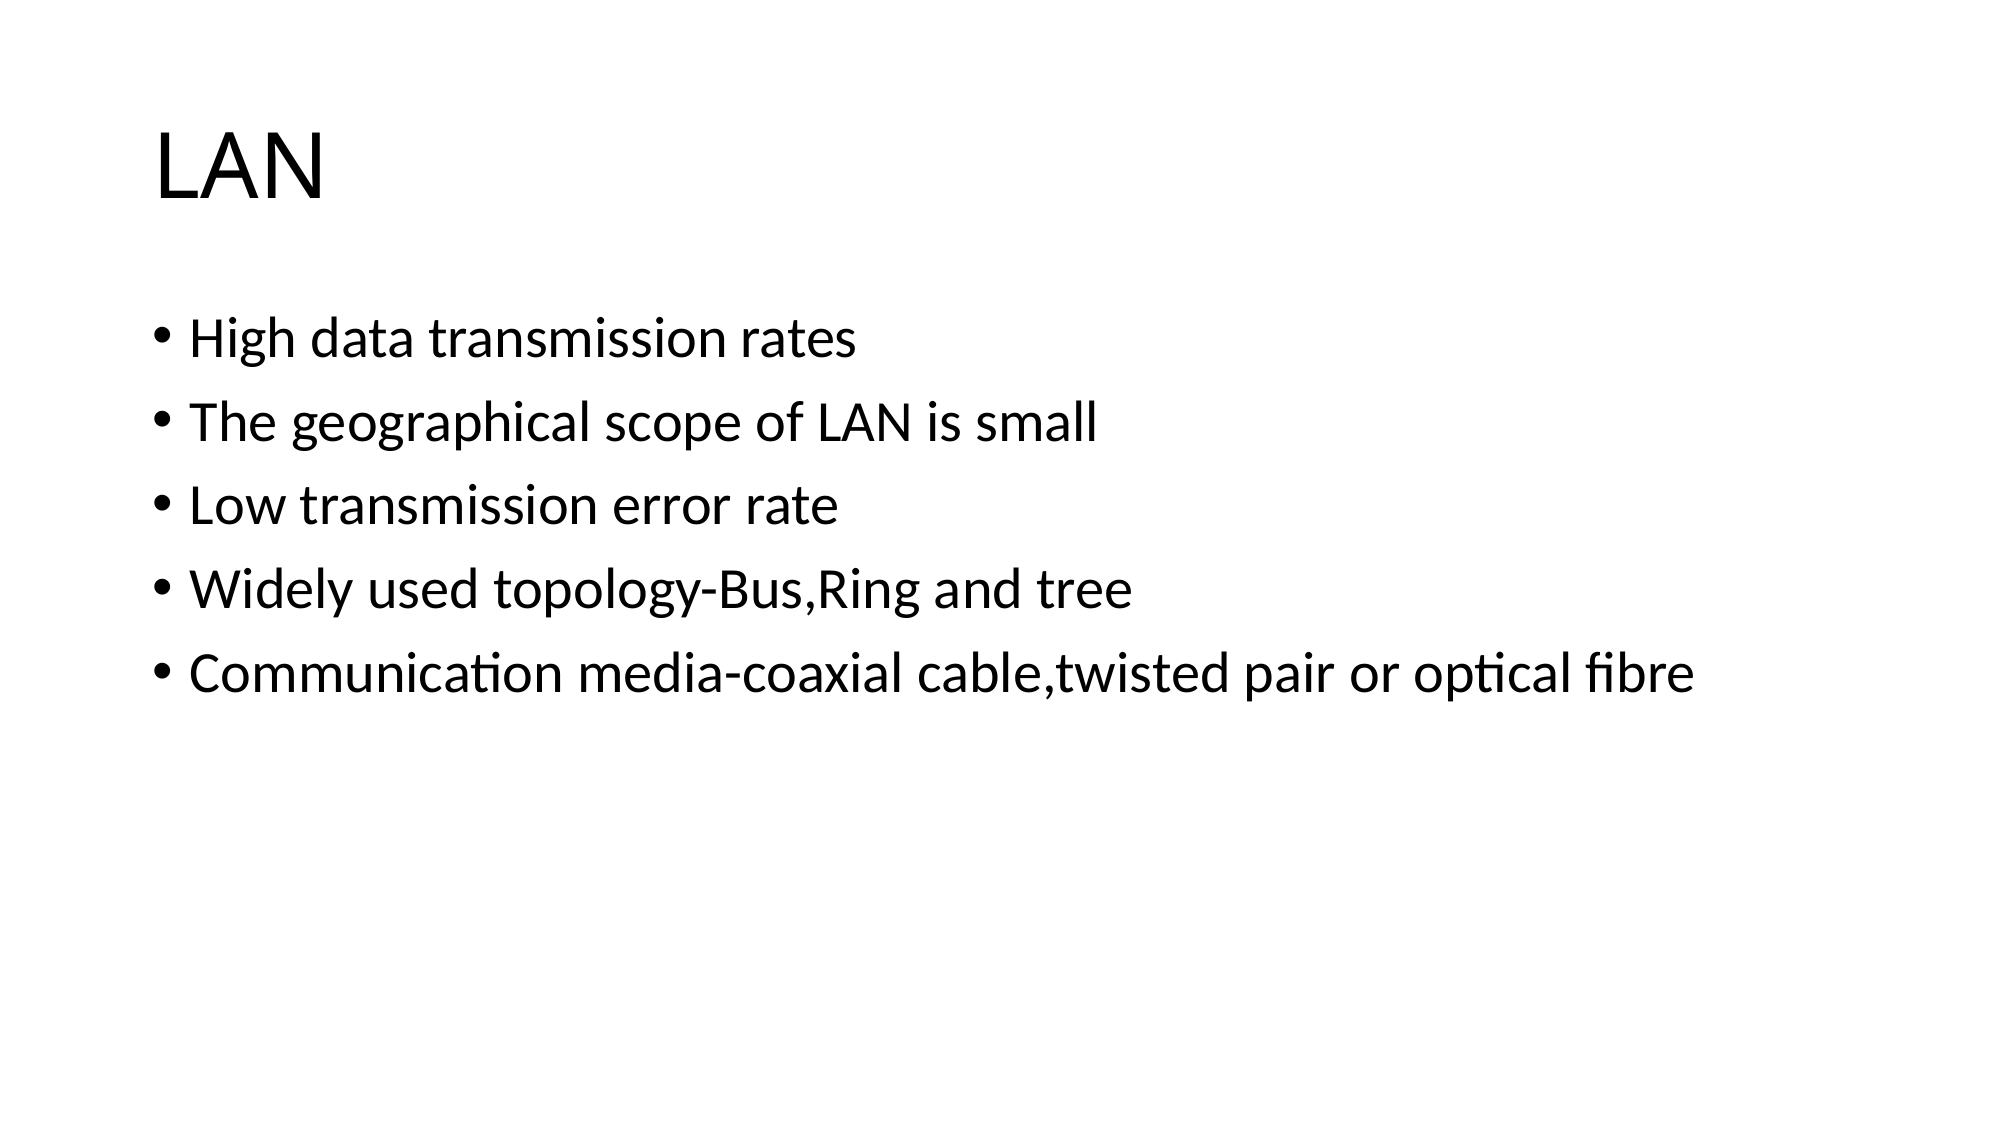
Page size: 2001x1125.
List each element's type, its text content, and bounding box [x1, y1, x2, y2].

title LAN [137, 59, 1863, 278]
list High data transmission rates The geographical scope of LAN is small Low transmission error rate Widely used topology-Bus,Ring and tree Communication media-coaxial cable,twisted pair or optical fibre [137, 299, 1863, 1014]
